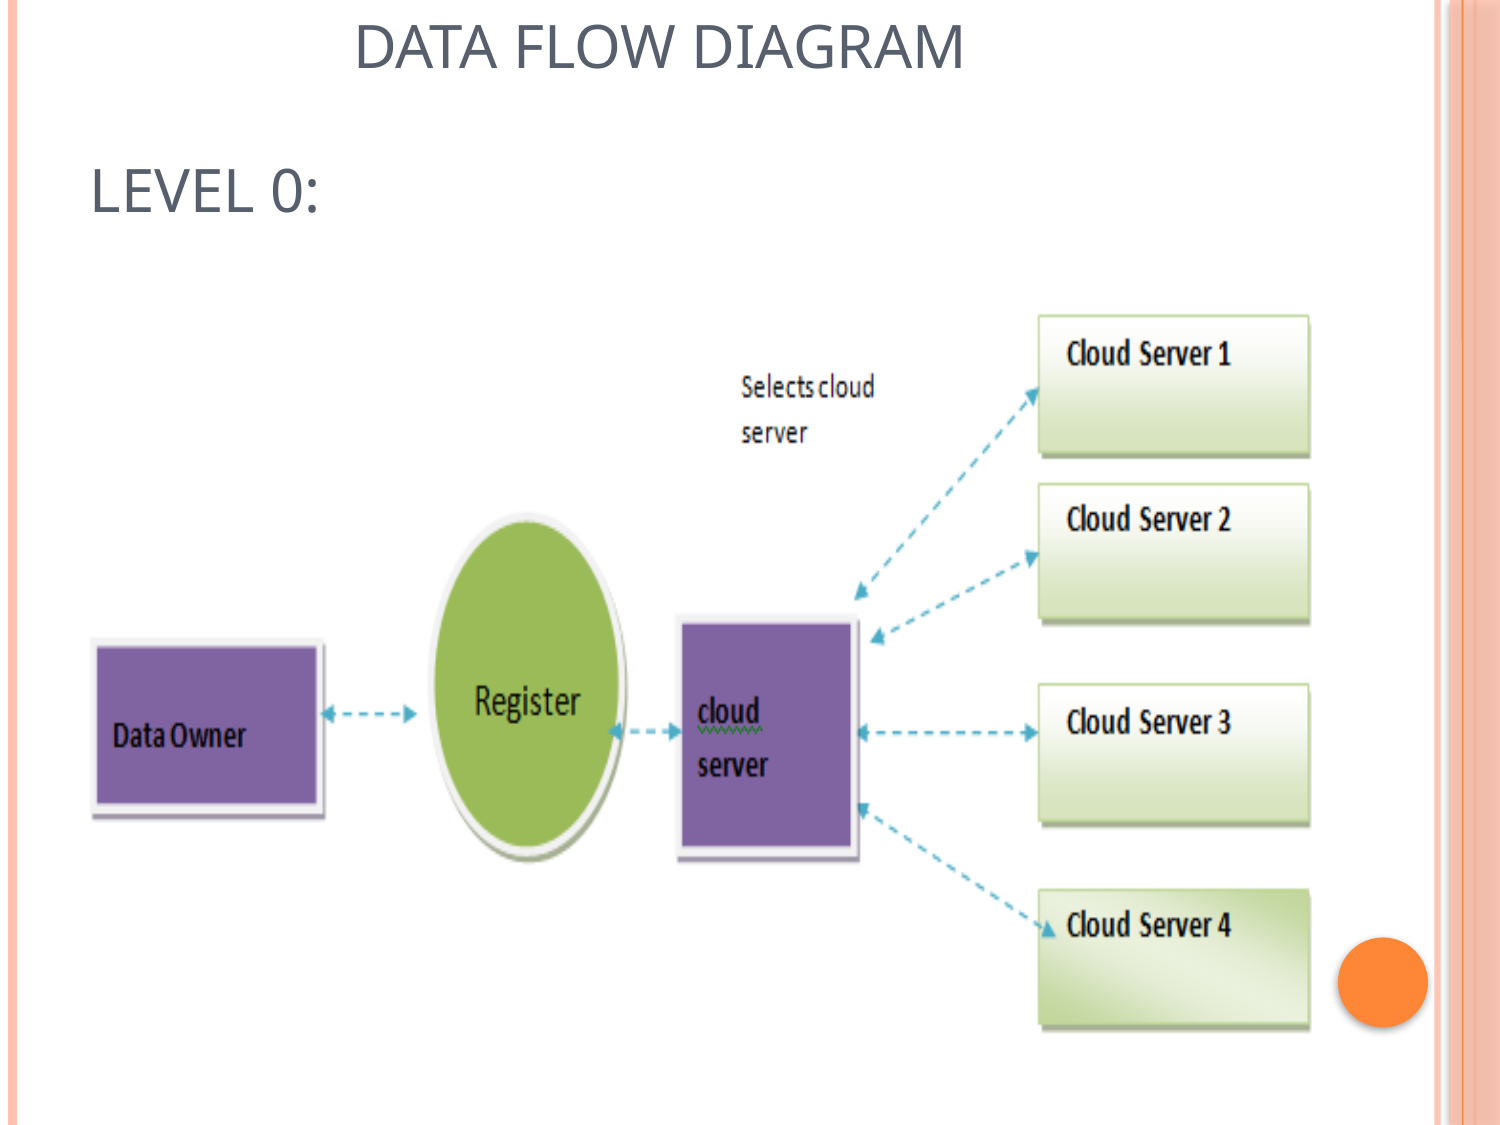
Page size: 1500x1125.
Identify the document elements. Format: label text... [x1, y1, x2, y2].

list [87, 278, 1330, 1048]
title DATA FLOW DIAGRAM LEVEL 0: [75, 0, 1300, 232]
